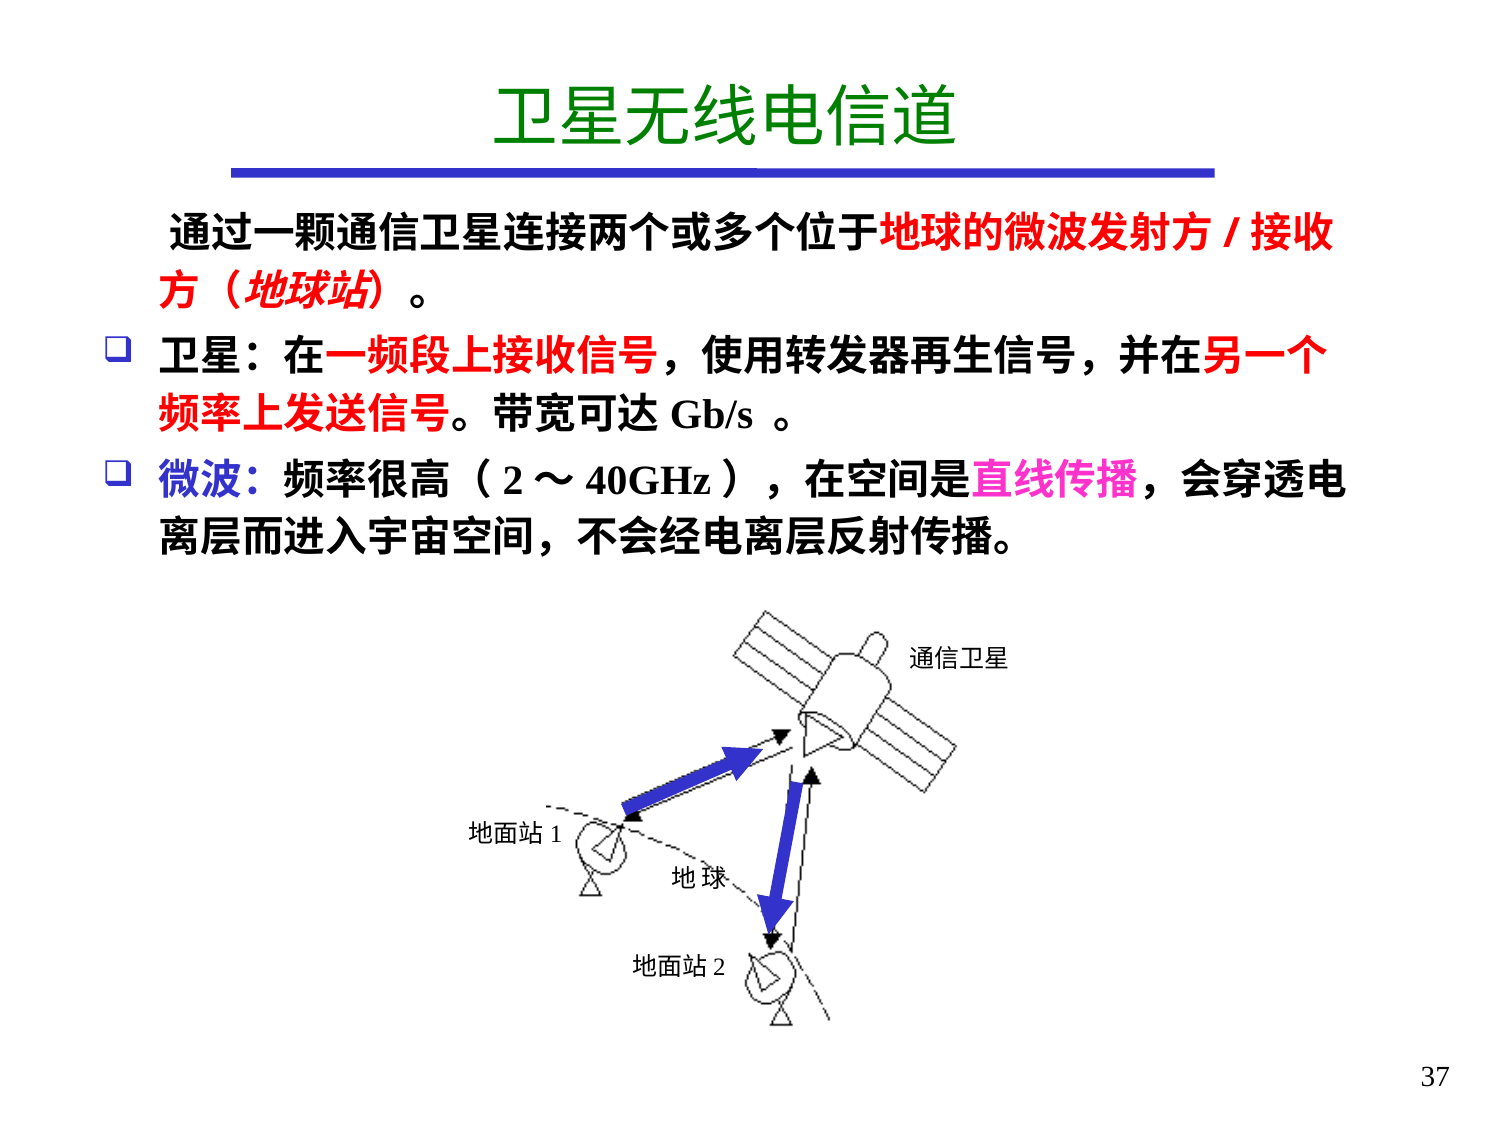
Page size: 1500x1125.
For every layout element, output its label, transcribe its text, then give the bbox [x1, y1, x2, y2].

list 通过一颗通信卫星连接两个或多个位于地球的微波发射方/接收方（地球站）。 卫星：在一频段上接收信号，使用转发器再生信号，并在另一个频率上发送信号。带宽可达Gb/s 。 微波：频率很高（2～40GHz），在空间是直线传播，会穿透电离层而进入宇宙空间，不会经电离层反射传播。 [87, 190, 1379, 578]
title 卫星无线电信道 [87, 37, 1363, 190]
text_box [431, 609, 1068, 1035]
slide_number 37 [1362, 1050, 1466, 1125]
